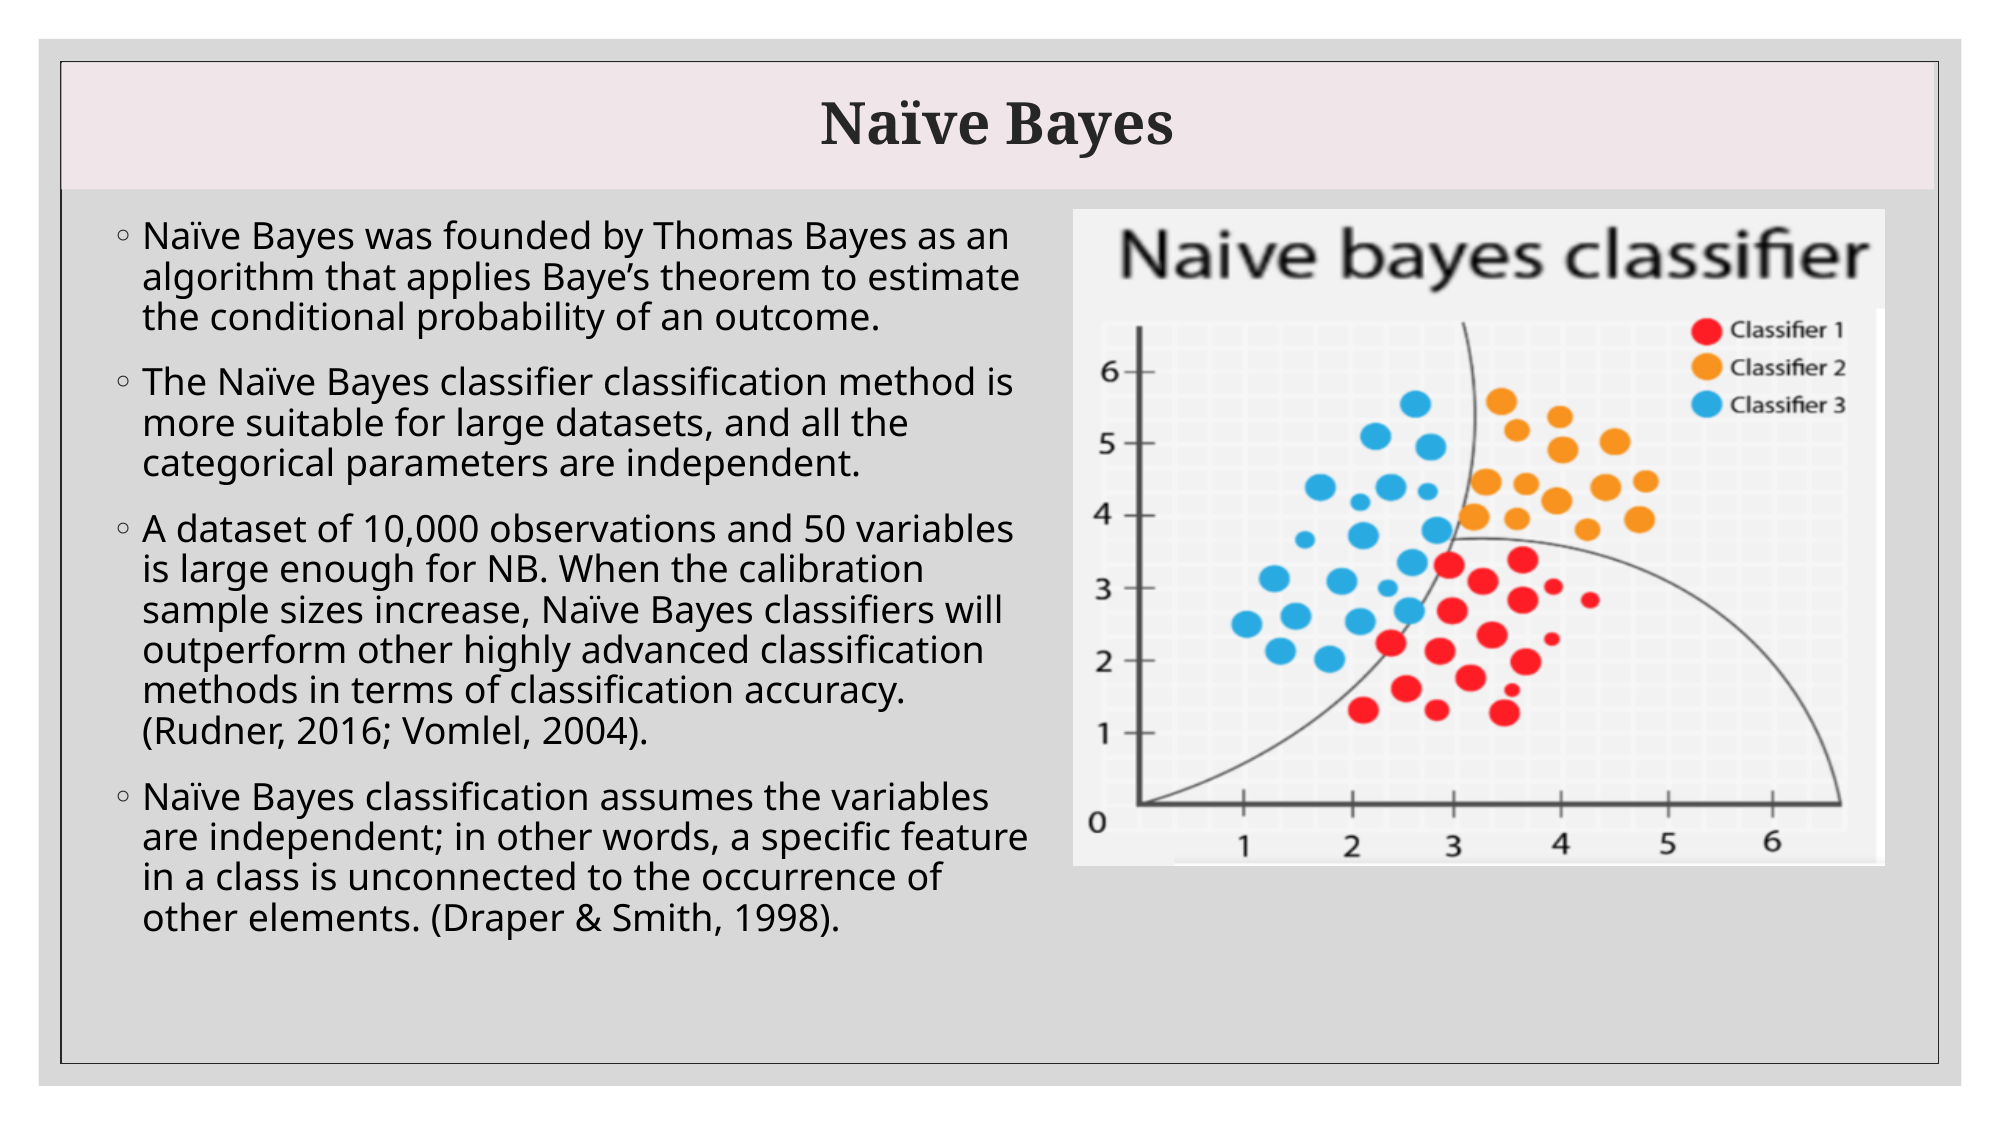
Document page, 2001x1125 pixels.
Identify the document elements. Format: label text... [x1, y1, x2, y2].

title Naïve Bayes [61, 63, 1934, 190]
text_box Naïve Bayes was founded by Thomas Bayes as an algorithm that applies Baye’s theorem to estimate the conditional probability of an outcome. The Naïve Bayes classifier classification method is more suitable for large datasets, and all the categorical parameters are independent. A dataset of 10,000 observations and 50 variables is large enough for NB. When the calibration sample sizes increase, Naïve Bayes classifiers will outperform other highly advanced classification methods in terms of classification accuracy. (Rudner, 2016; Vomlel, 2004). Naïve Bayes classification assumes the variables are independent; in other words, a specific feature in a class is unconnected to the occurrence of other elements. (Draper & Smith, 1998). [80, 209, 1050, 938]
picture [1073, 209, 1885, 867]
